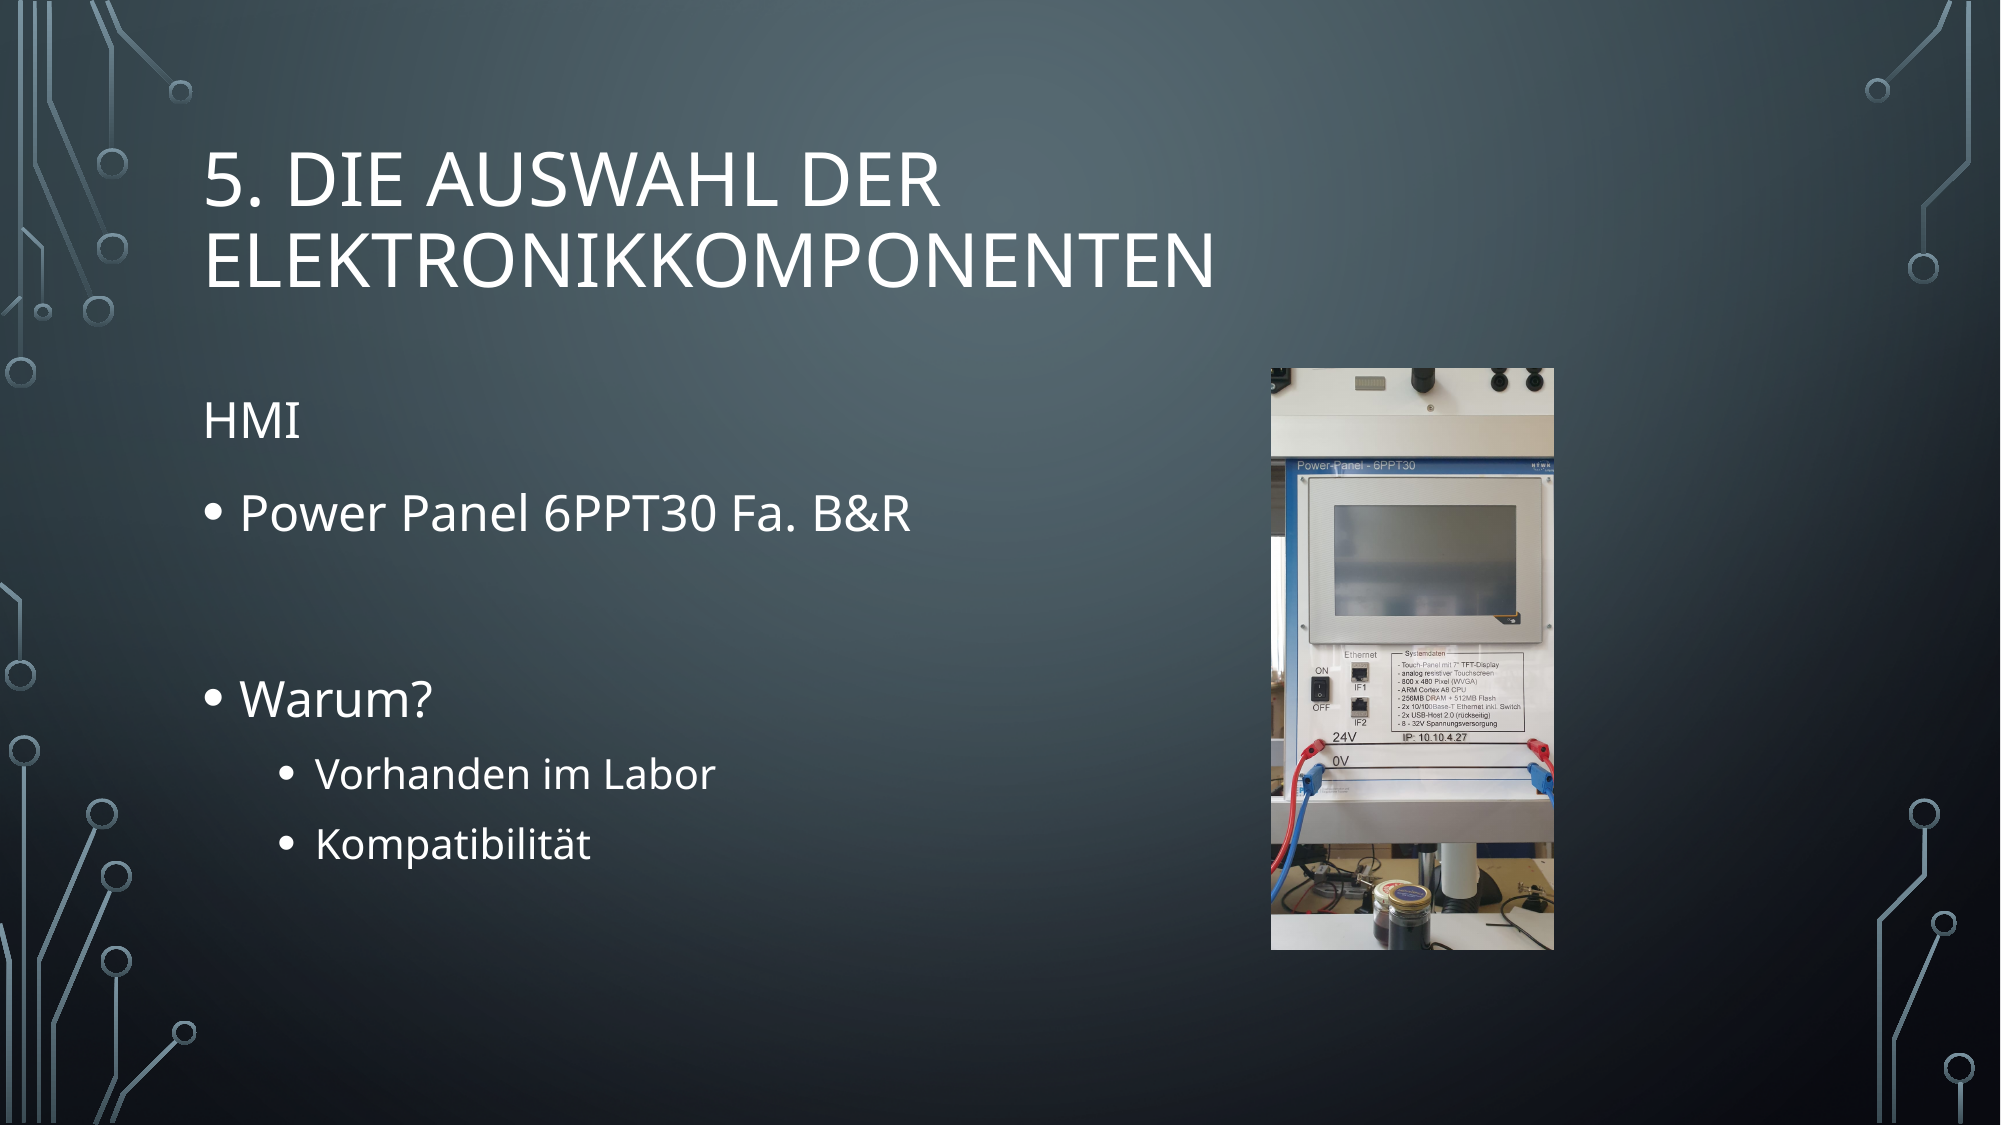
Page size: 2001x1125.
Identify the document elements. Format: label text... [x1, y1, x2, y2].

list HMI Power Panel 6PPT30 Fa. B&R Warum? Vorhanden im Labor Kompatibilität [187, 369, 988, 950]
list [1270, 368, 1554, 951]
title 5. Die Auswahl der Elektronikkomponenten [187, 101, 1813, 344]
